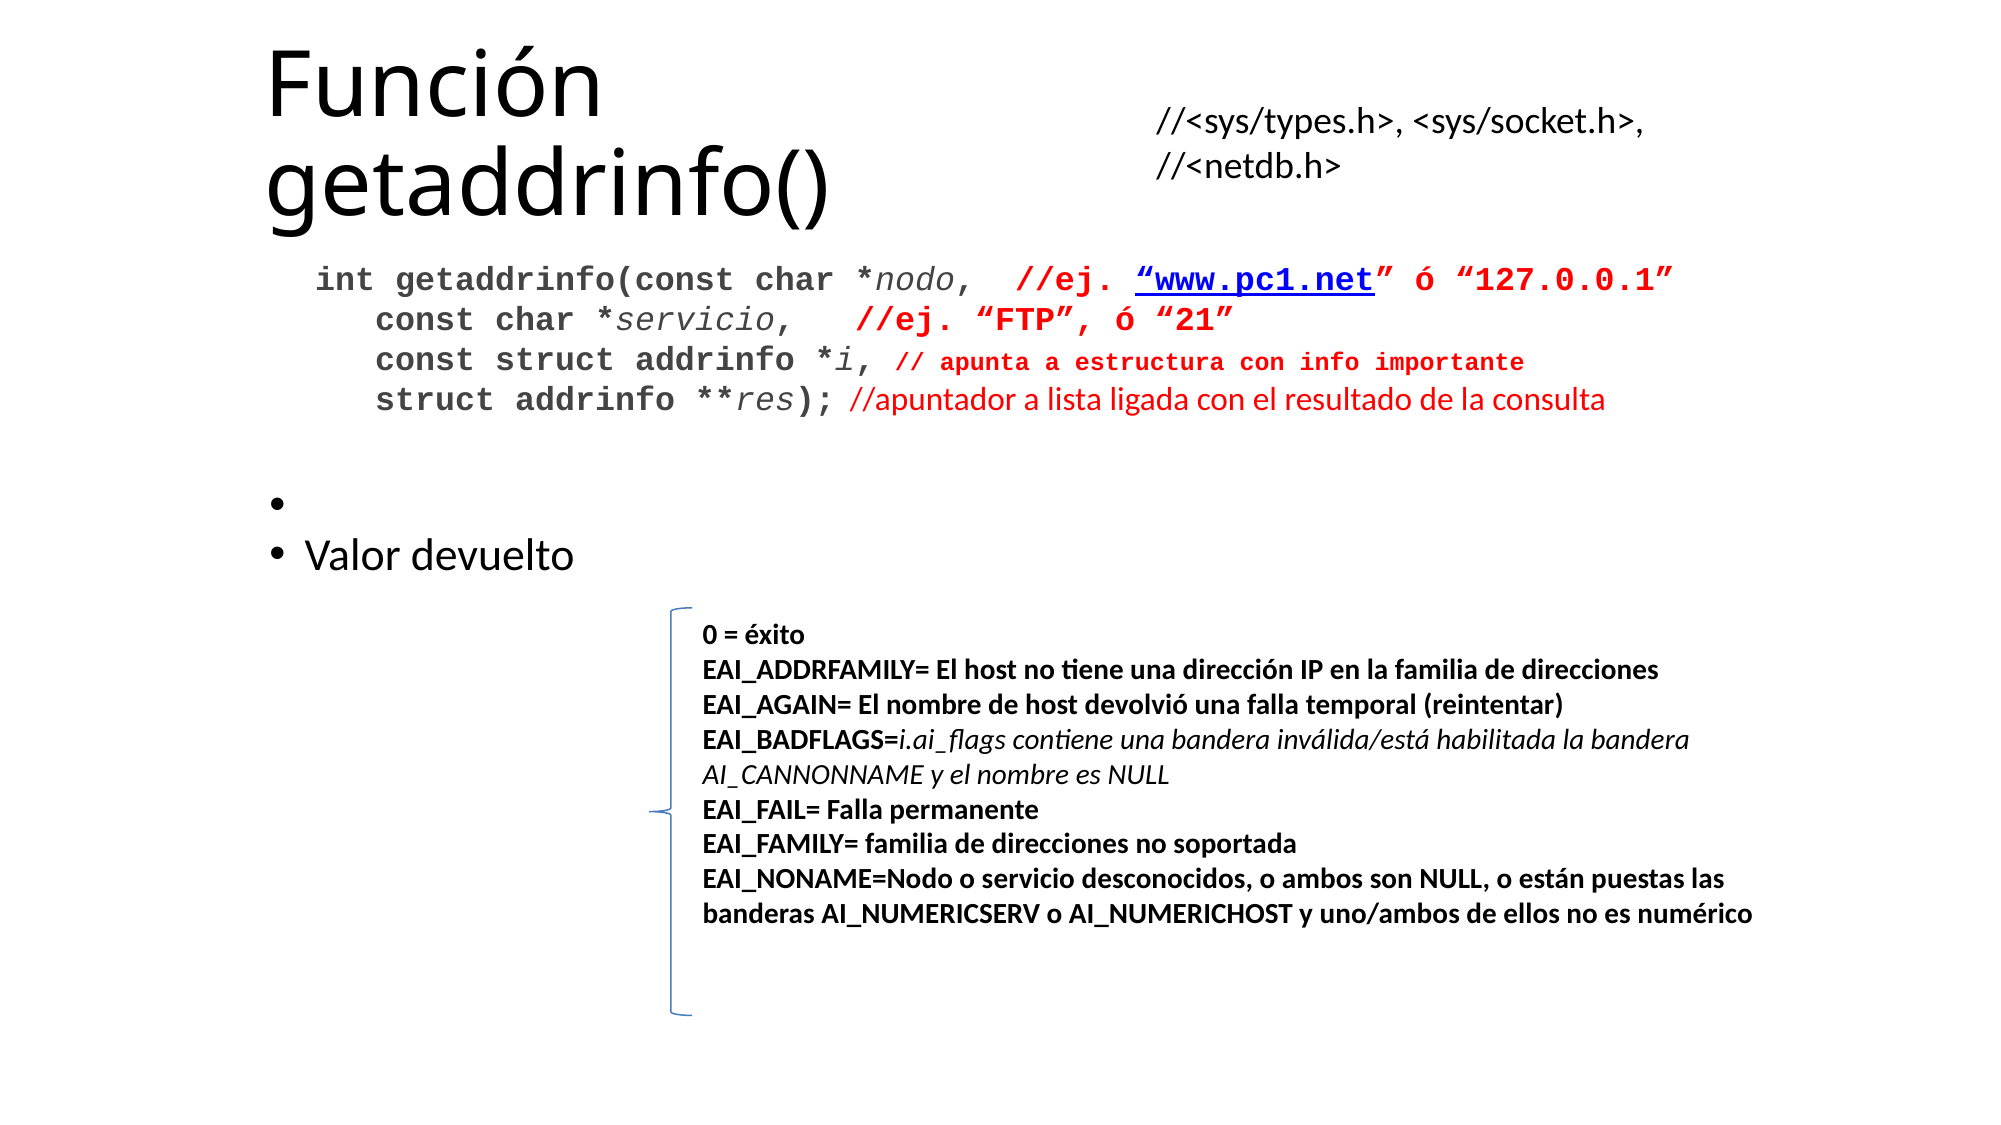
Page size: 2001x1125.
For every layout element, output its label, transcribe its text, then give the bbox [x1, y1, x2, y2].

text_box [649, 607, 687, 1016]
text_box int getaddrinfo(const char *nodo, //ej. “www.pc1.net” ó “127.0.0.1” const char *servicio, //ej. “FTP”, ó “21” const struct addrinfo *i, // apunta a estructura con info importante struct addrinfo **res); //apuntador a lista ligada con el resultado de la consulta [300, 229, 1700, 445]
text_box 0 = éxito EAI_ADDRFAMILY= El host no tiene una dirección IP en la familia de direcciones EAI_AGAIN= El nombre de host devolvió una falla temporal (reintentar) EAI_BADFLAGS=i.ai_flags contiene una bandera inválida/está habilitada la bandera AI_CANNONNAME y el nombre es NULL EAI_FAIL= Falla permanente EAI_FAMILY= familia de direcciones no soportada EAI_NONAME=Nodo o servicio desconocidos, o ambos son NULL, o están puestas las banderas AI_NUMERICSERV o AI_NUMERICHOST y uno/ambos de ellos no es numérico [687, 607, 1771, 1042]
text_box //<sys/types.h>, <sys/socket.h>, //<netdb.h> [1141, 88, 1675, 229]
text_box Valor devuelto [254, 267, 1604, 1010]
text_box Función getaddrinfo() [249, 42, 1114, 230]
